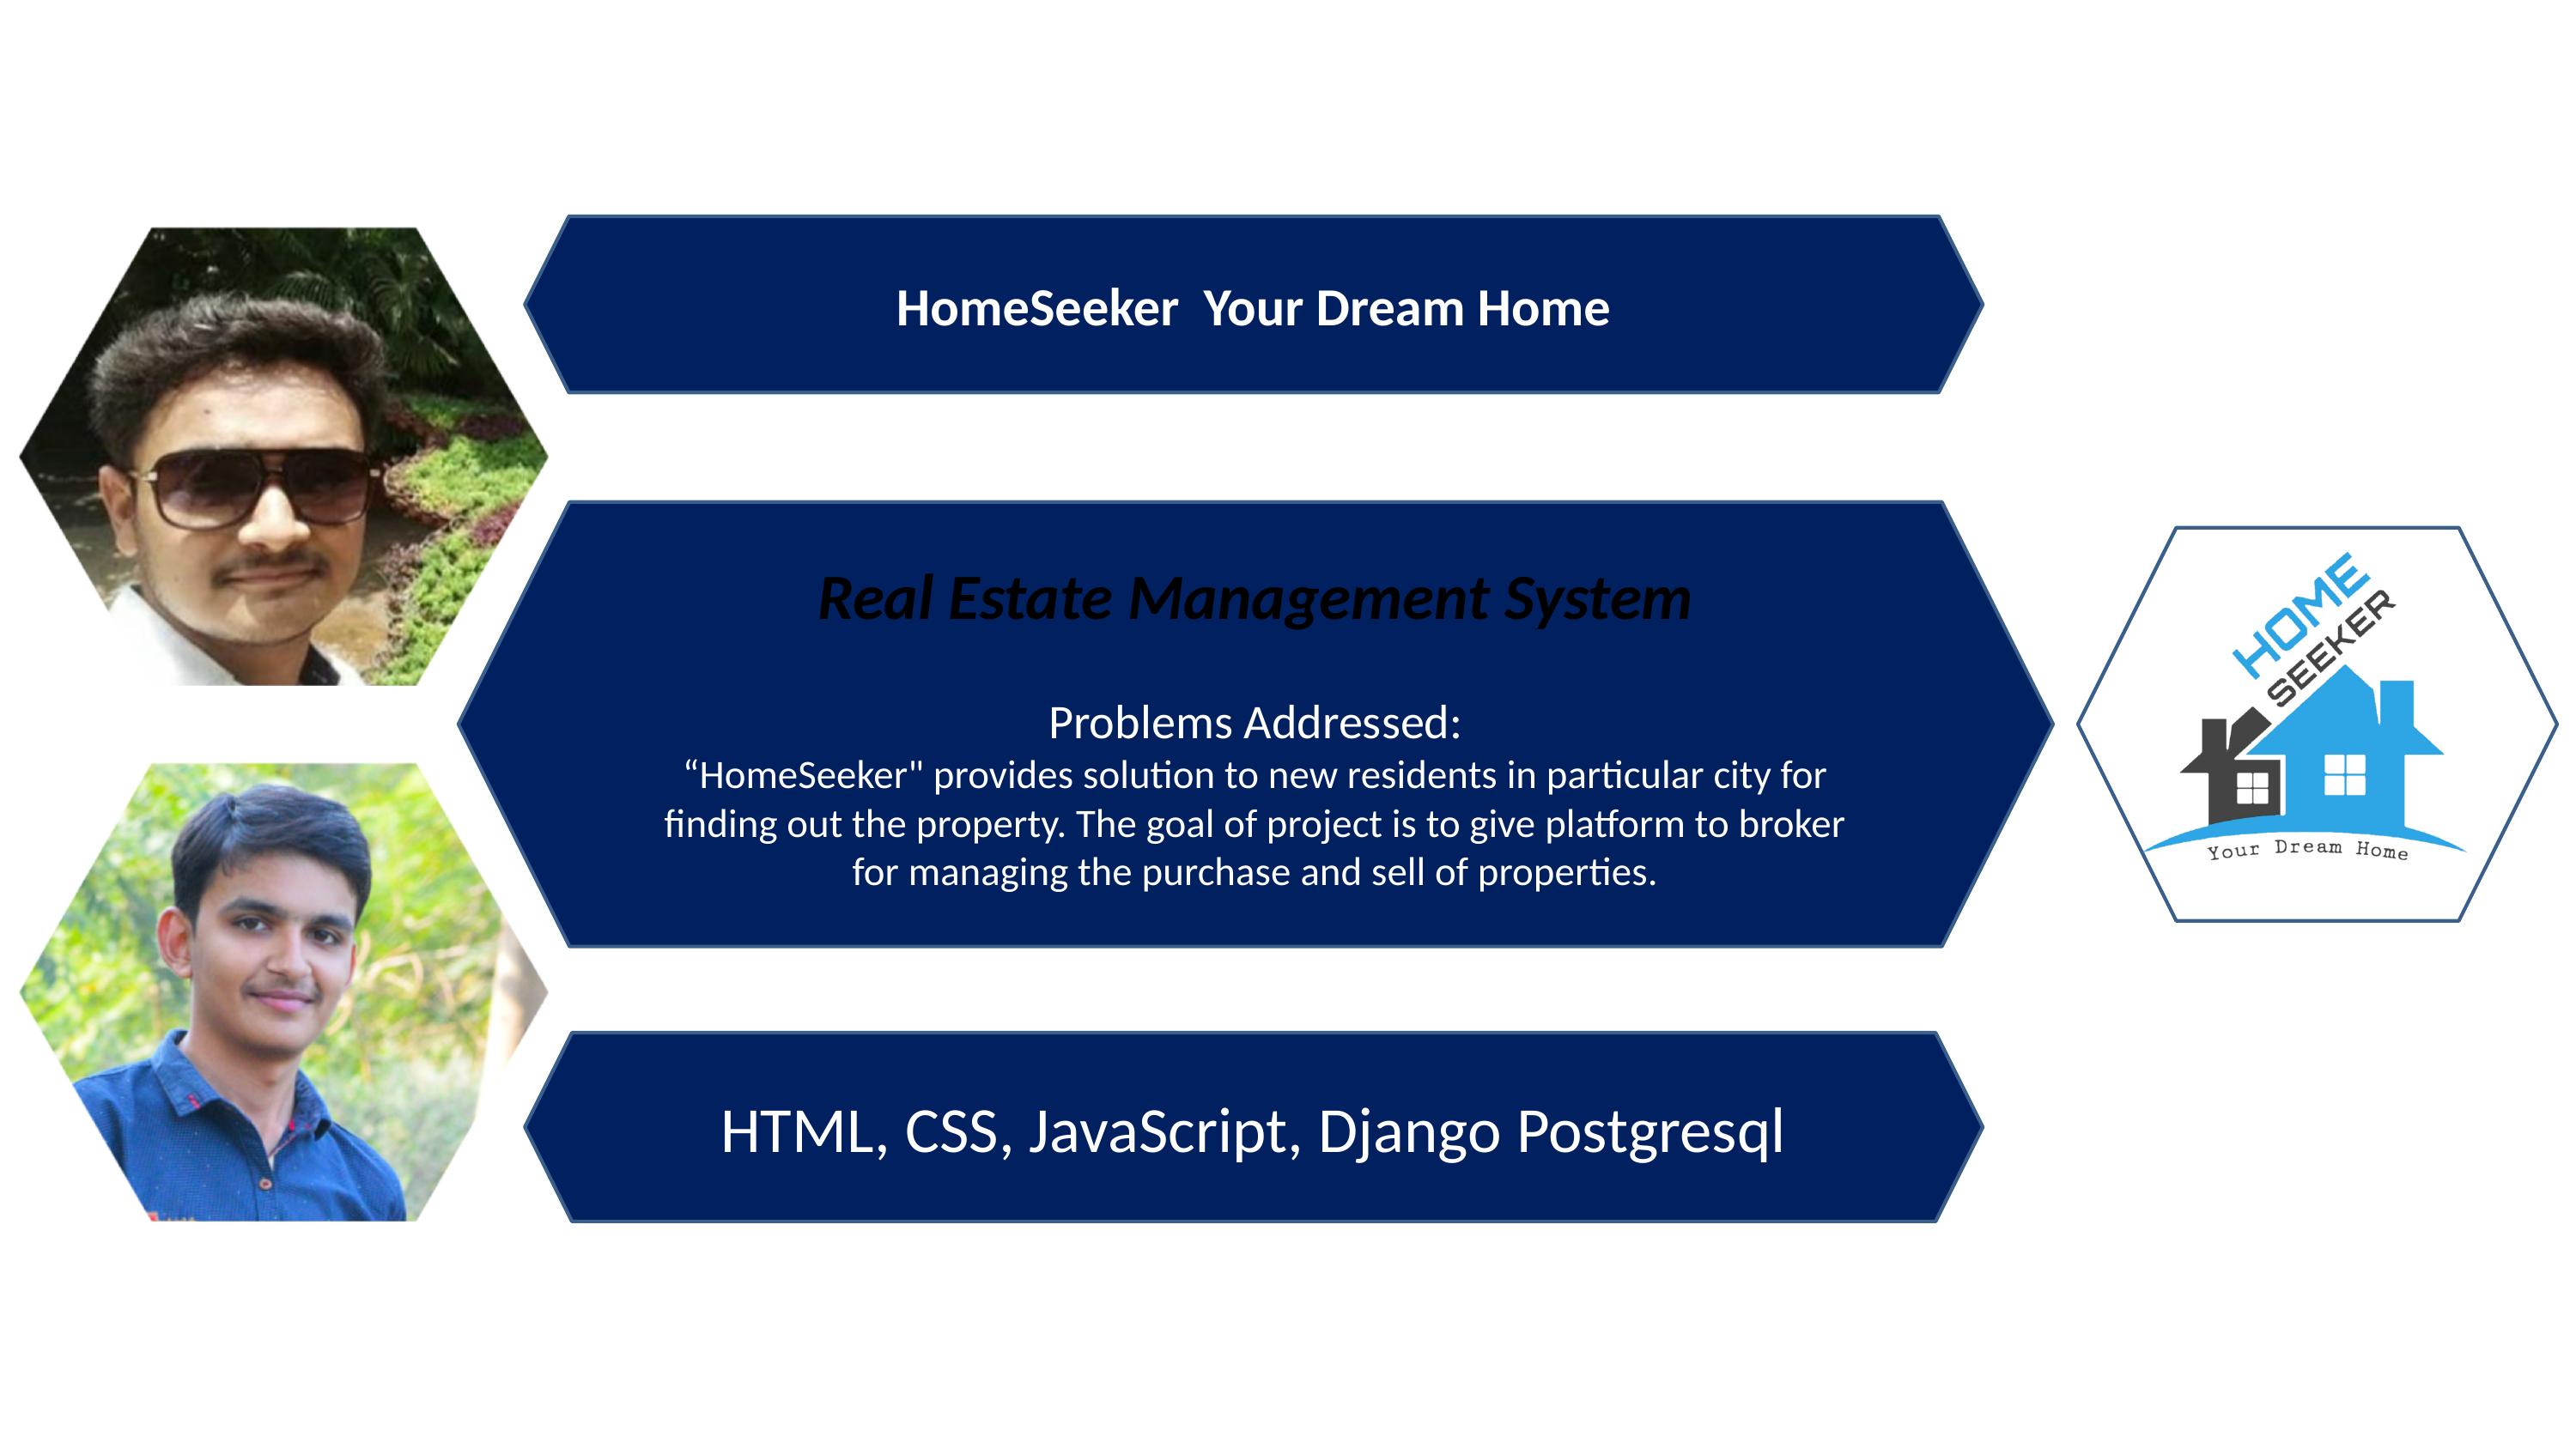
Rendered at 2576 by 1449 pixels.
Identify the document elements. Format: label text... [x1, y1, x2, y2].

text_box HomeSeeker Your Dream Home [549, 214, 1985, 395]
text_box [2076, 695, 2090, 753]
text_box Real Estate Management System Problems Addressed: “HomeSeeker" provides solution to new residents in particular city for finding out the property. The goal of project is to give platform to broker for managing the purchase and sell of properties. [515, 500, 2055, 949]
text_box HTML, CSS, JavaScript, Django Postgresql [549, 1030, 1985, 1223]
text_box [2544, 694, 2559, 755]
picture [20, 191, 549, 721]
picture [20, 727, 549, 1258]
picture [2094, 501, 2541, 947]
